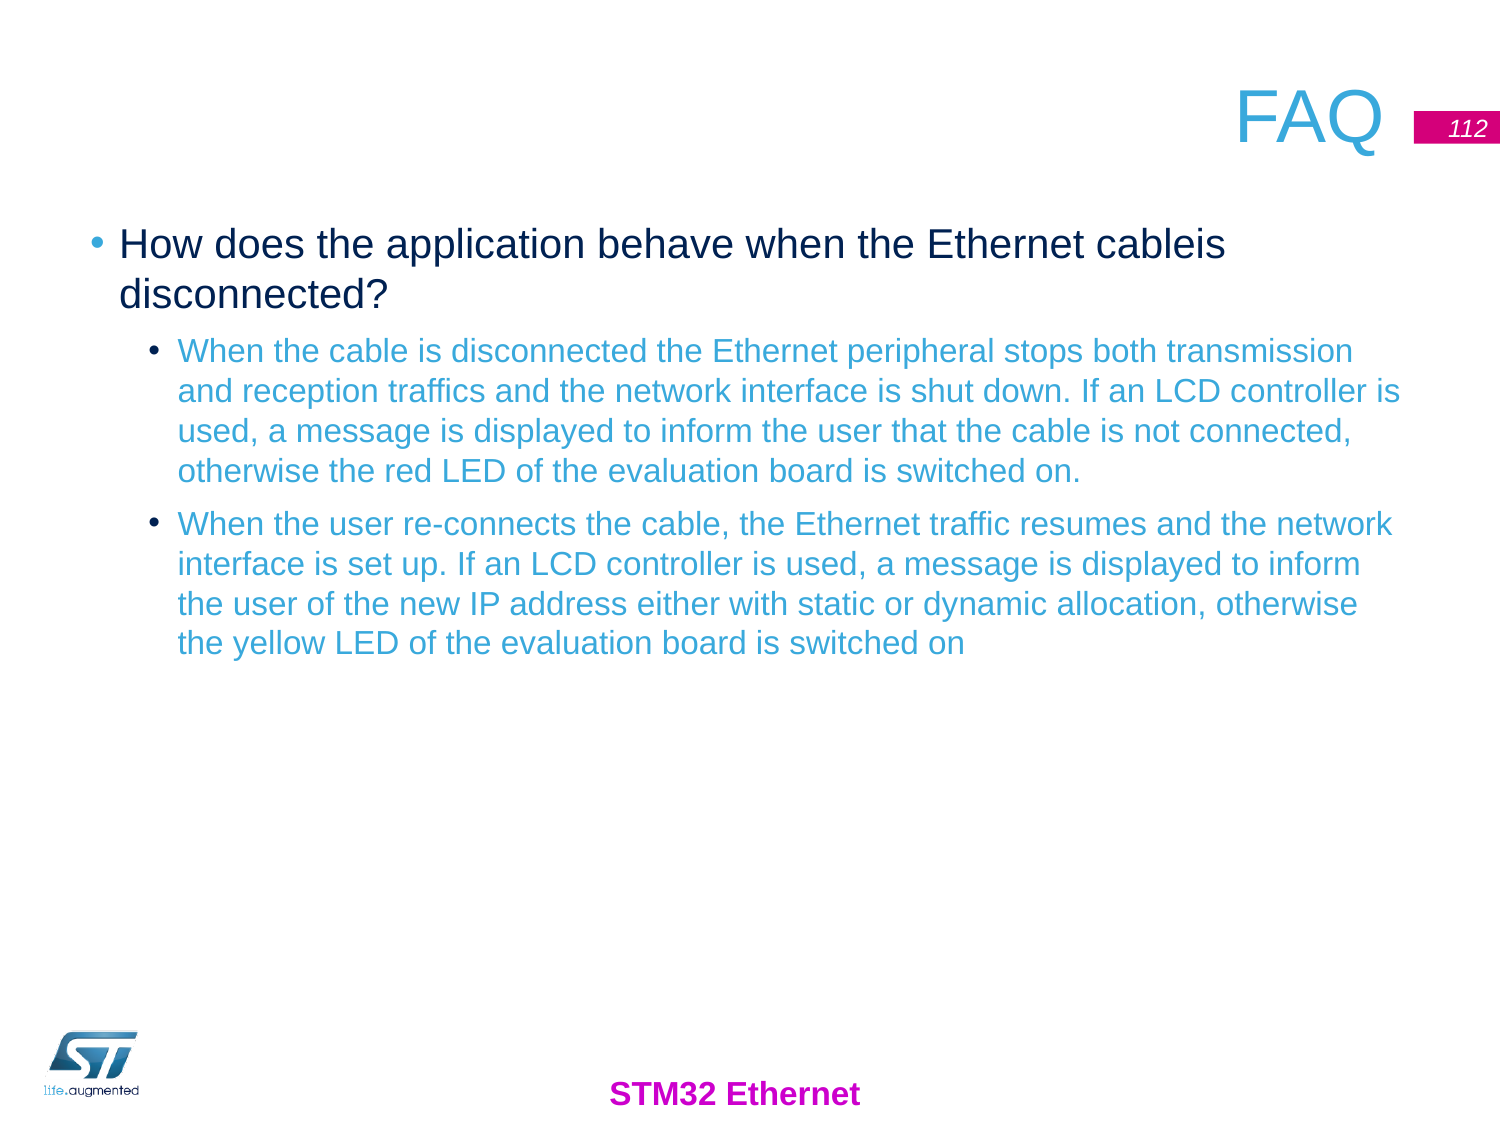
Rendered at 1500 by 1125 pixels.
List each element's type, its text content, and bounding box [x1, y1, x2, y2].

picture [36, 1022, 147, 1103]
list How does the application behave when the Ethernet cableis disconnected? When the cable is disconnected the Ethernet peripheral stops both transmission and reception traffics and the network interface is shut down. If an LCD controller is used, a message is displayed to inform the user that the cable is not connected, otherwise the red LED of the evaluation board is switched on. When the user re-connects the cable, the Ethernet traffic resumes and the network interface is set up. If an LCD controller is used, a message is displayed to inform the user of the new IP address either with static or dynamic allocation, otherwise the yellow LED of the evaluation board is switched on [75, 209, 1425, 674]
title FAQ [75, 19, 1400, 207]
slide_number 112 [1413, 111, 1500, 144]
